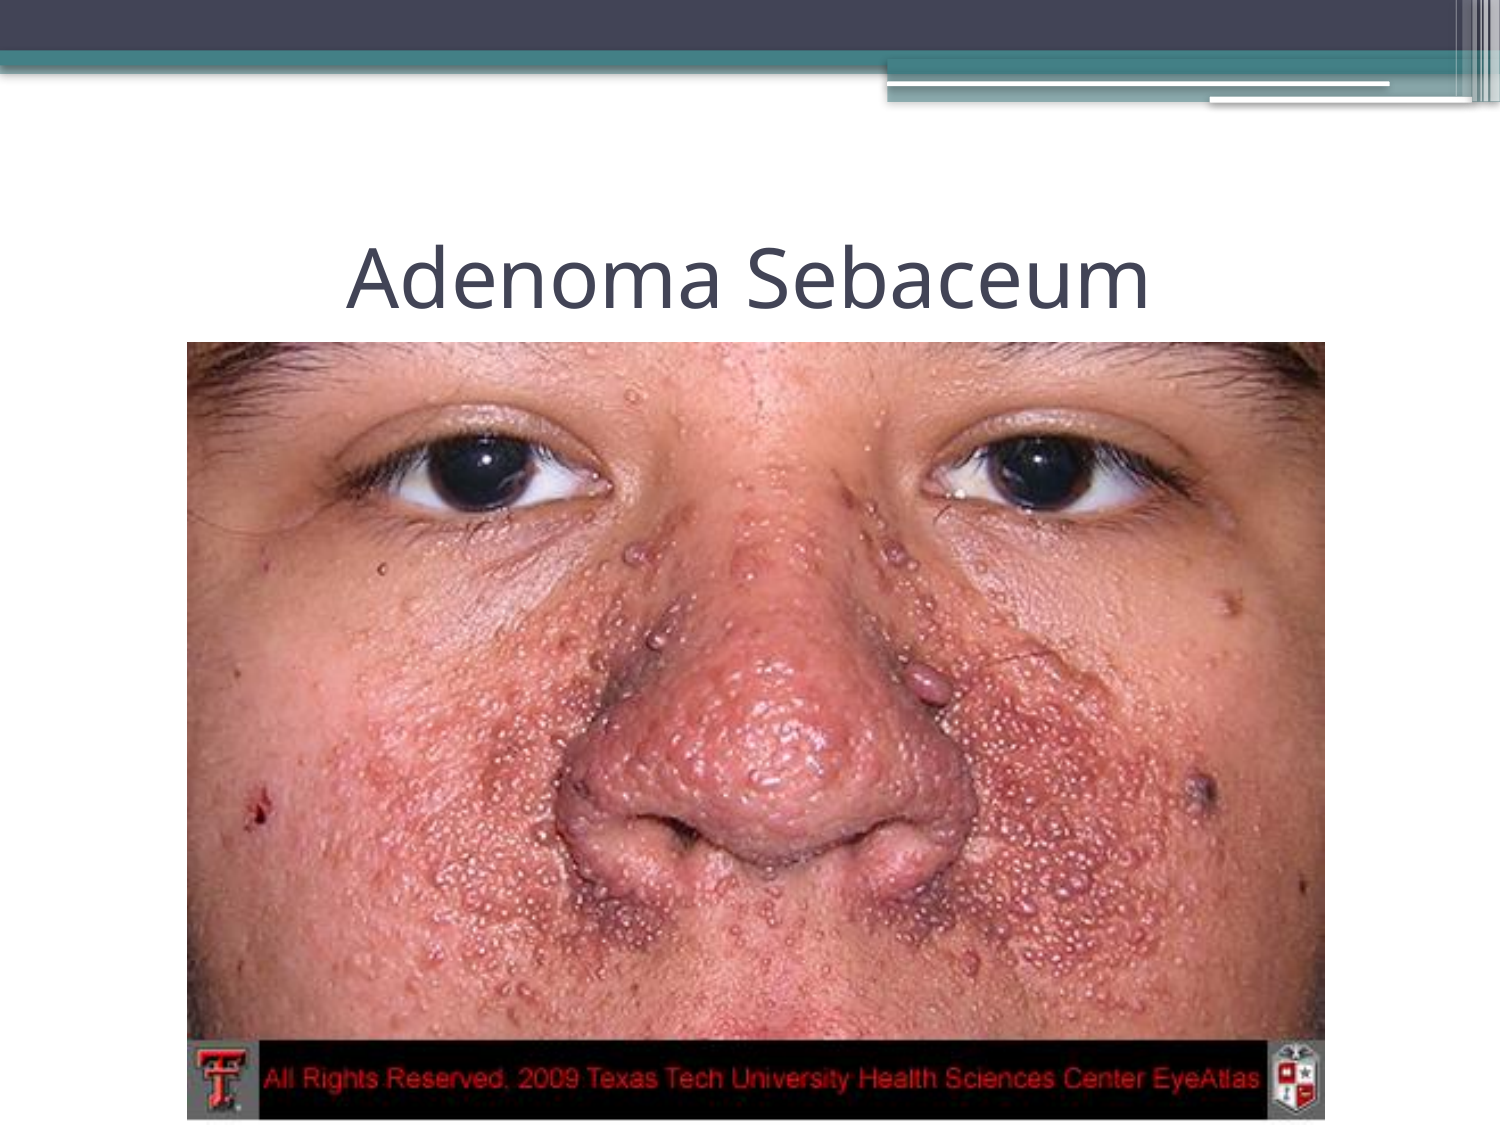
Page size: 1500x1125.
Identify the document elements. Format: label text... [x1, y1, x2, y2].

picture [187, 342, 1325, 1125]
title Adenoma Sebaceum [75, 187, 1425, 363]
